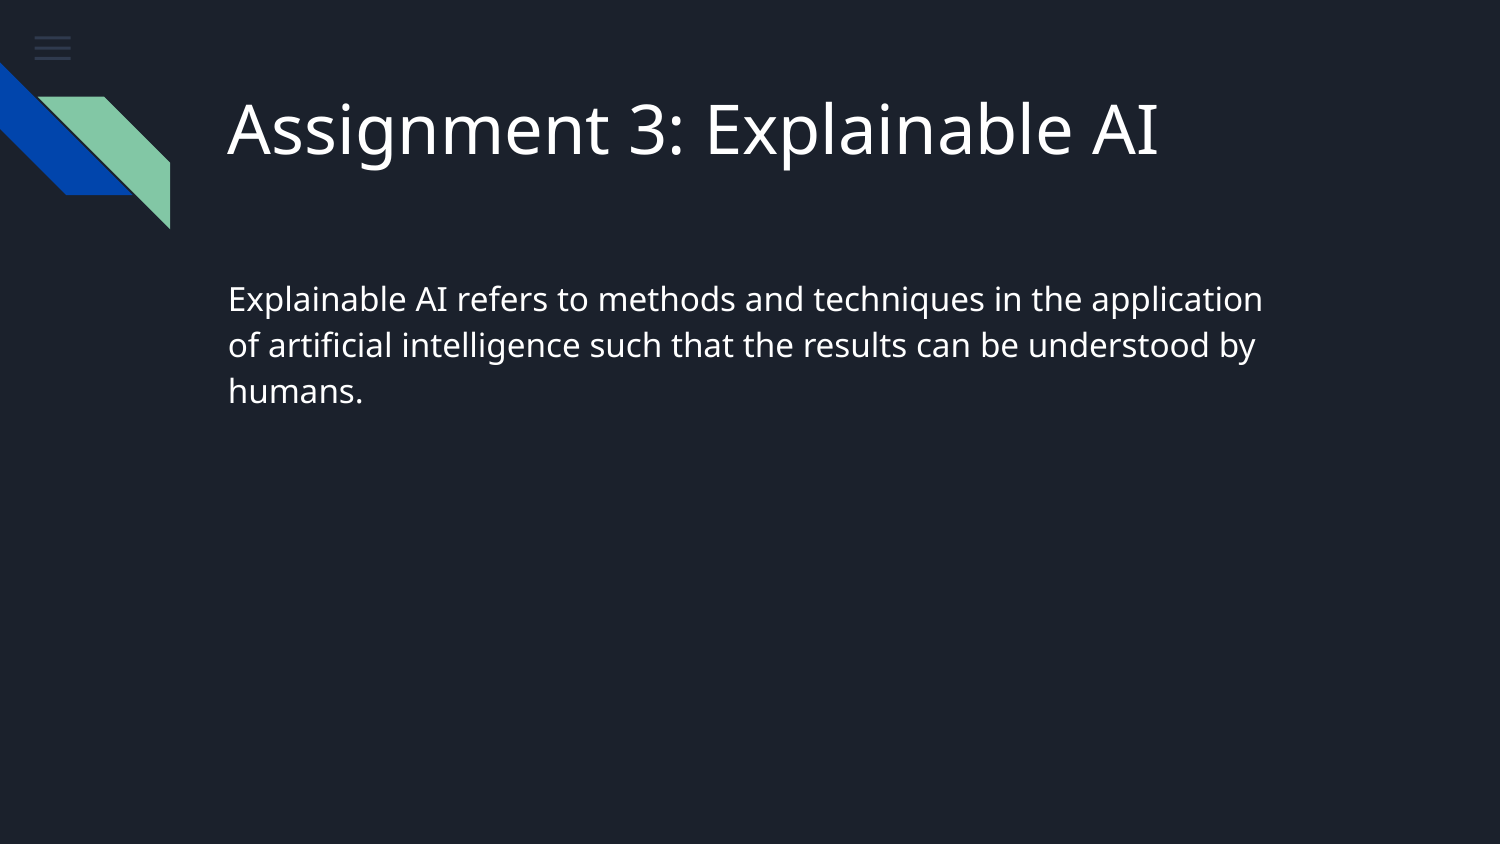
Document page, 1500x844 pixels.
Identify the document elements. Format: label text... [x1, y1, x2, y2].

title Assignment 3: Explainable AI [212, 70, 1368, 221]
list Explainable AI refers to methods and techniques in the application of artificial intelligence such that the results can be understood by humans. [212, 257, 1309, 735]
